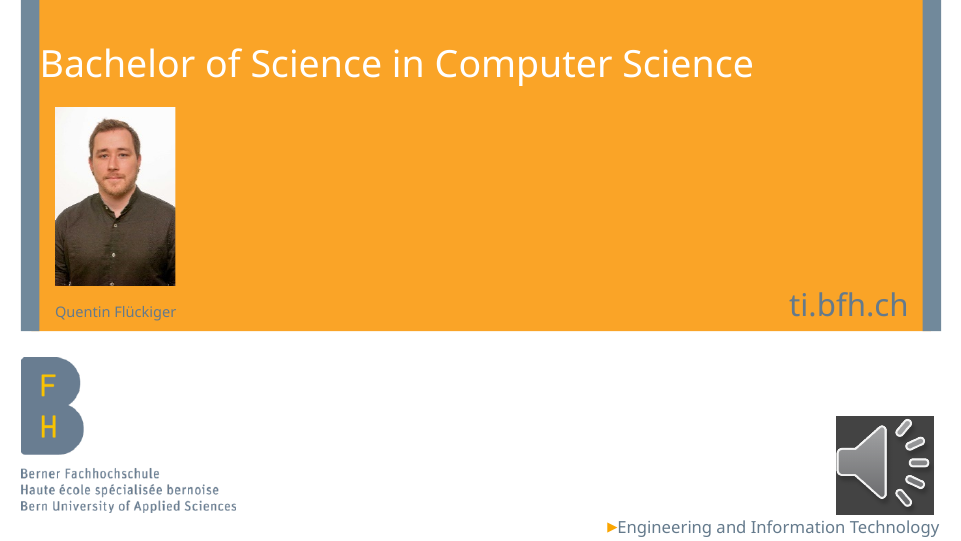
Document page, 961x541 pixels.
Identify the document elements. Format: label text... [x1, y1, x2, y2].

picture [54, 107, 176, 287]
picture [835, 415, 936, 516]
picture [21, 357, 236, 513]
list Quentin Flückiger [55, 295, 206, 332]
